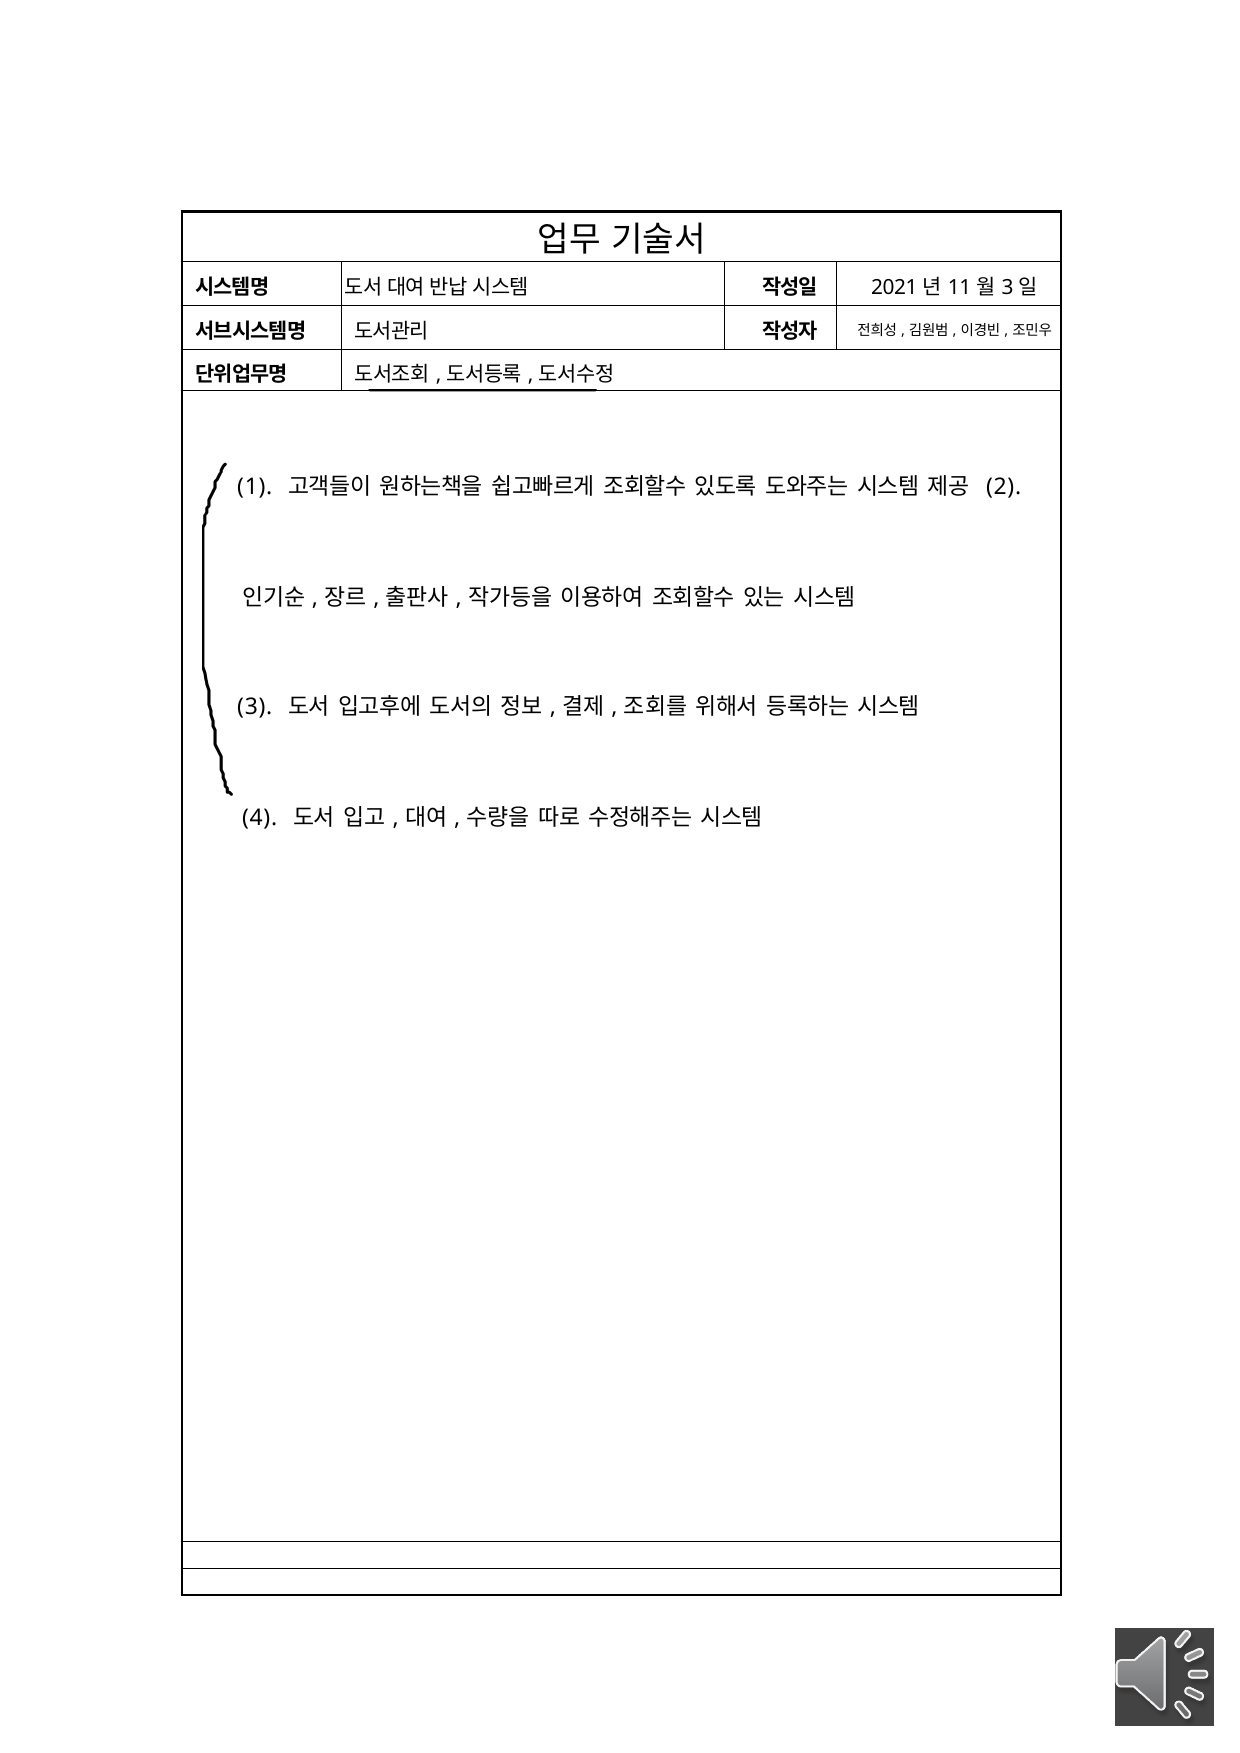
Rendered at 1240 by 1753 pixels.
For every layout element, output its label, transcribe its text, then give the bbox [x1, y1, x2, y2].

table_cell 작성일 [725, 262, 836, 305]
table_cell [183, 1542, 1060, 1568]
table_cell 도서관리 [342, 306, 724, 349]
table_cell 작성자 [725, 306, 836, 349]
picture [1114, 1626, 1215, 1728]
table_header 업무 기술서 [183, 213, 1060, 261]
table_cell 도서 대여 반납 시스템 [342, 262, 724, 305]
table_cell 서브시스템명 [183, 306, 341, 349]
table_cell (1). 고객들이 원하는책을 쉽고빠르게 조회할수 있도록 도와주는 시스템 제공 (2). 인기순,장르,출판사,작가등을 이용하여 조회할수 있는 시스템 (3). 도서 입고후에 도서의 정보,결제,조회를 위해서 등록하는 시스템 (4). 도서 입고,대여,수량을 따로 수정해주는 시스템 [183, 391, 1060, 1541]
picture [202, 389, 607, 806]
table_cell 시스템명 [183, 262, 341, 305]
table_cell 전희성,김원범,이경빈,조민우 [837, 306, 1060, 349]
table_cell [183, 1569, 1060, 1594]
table_cell 2021년11월3일 [837, 262, 1060, 305]
table_cell 단위업무명 [183, 350, 341, 390]
table_cell 도서조회,도서등록,도서수정 [342, 350, 1060, 390]
